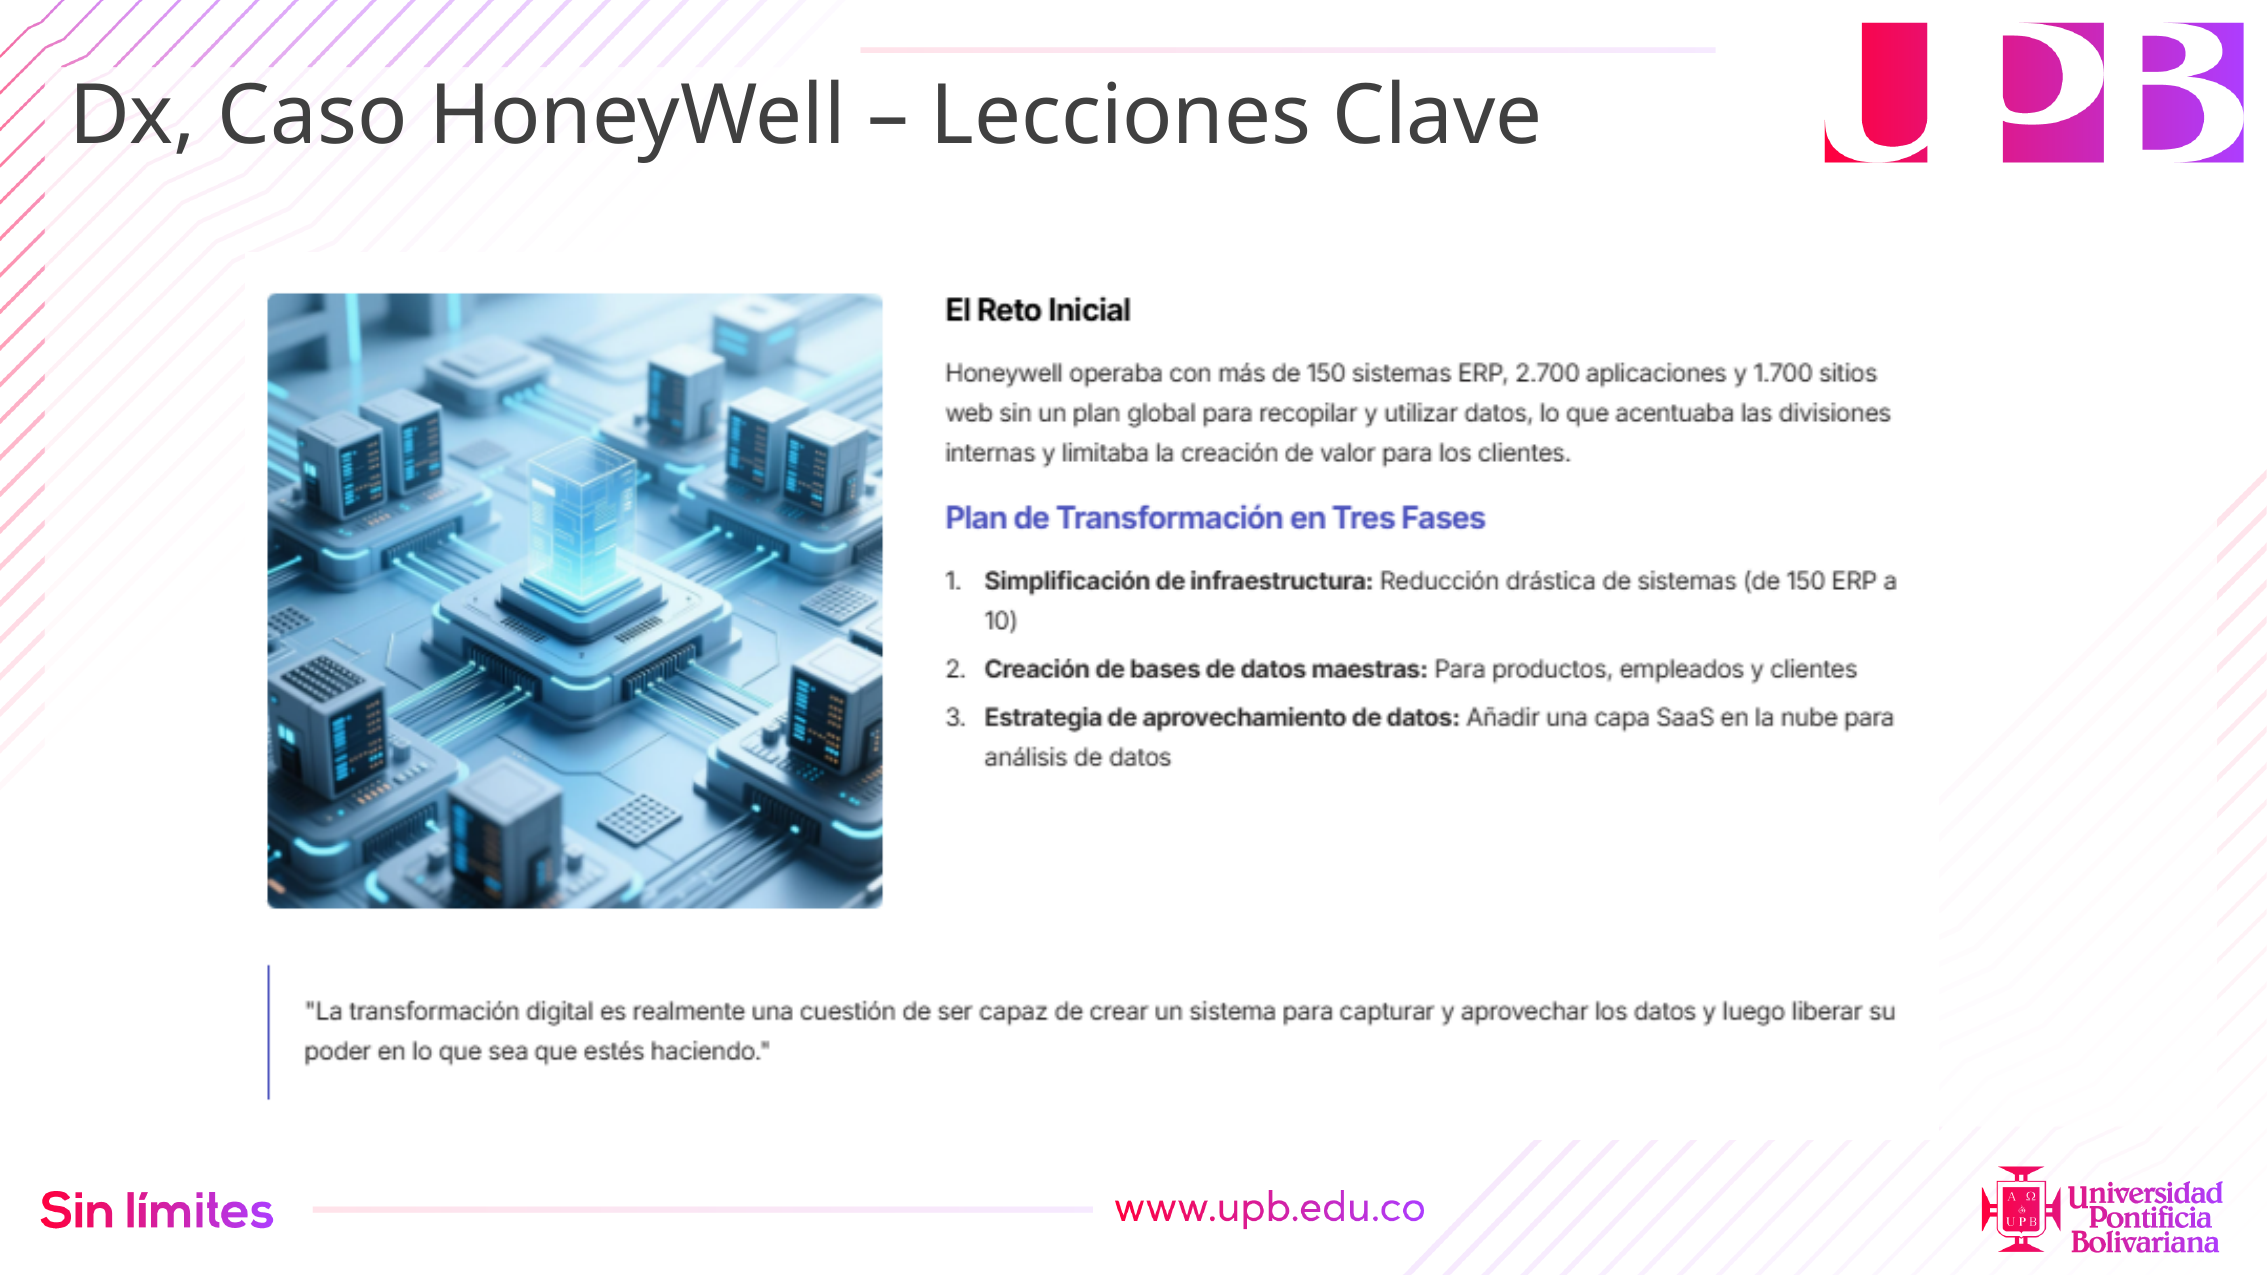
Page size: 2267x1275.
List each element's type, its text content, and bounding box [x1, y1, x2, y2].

text_box Dx, Caso HoneyWell – Lecciones Clave [54, 64, 1773, 186]
picture [0, 0, 2267, 1275]
